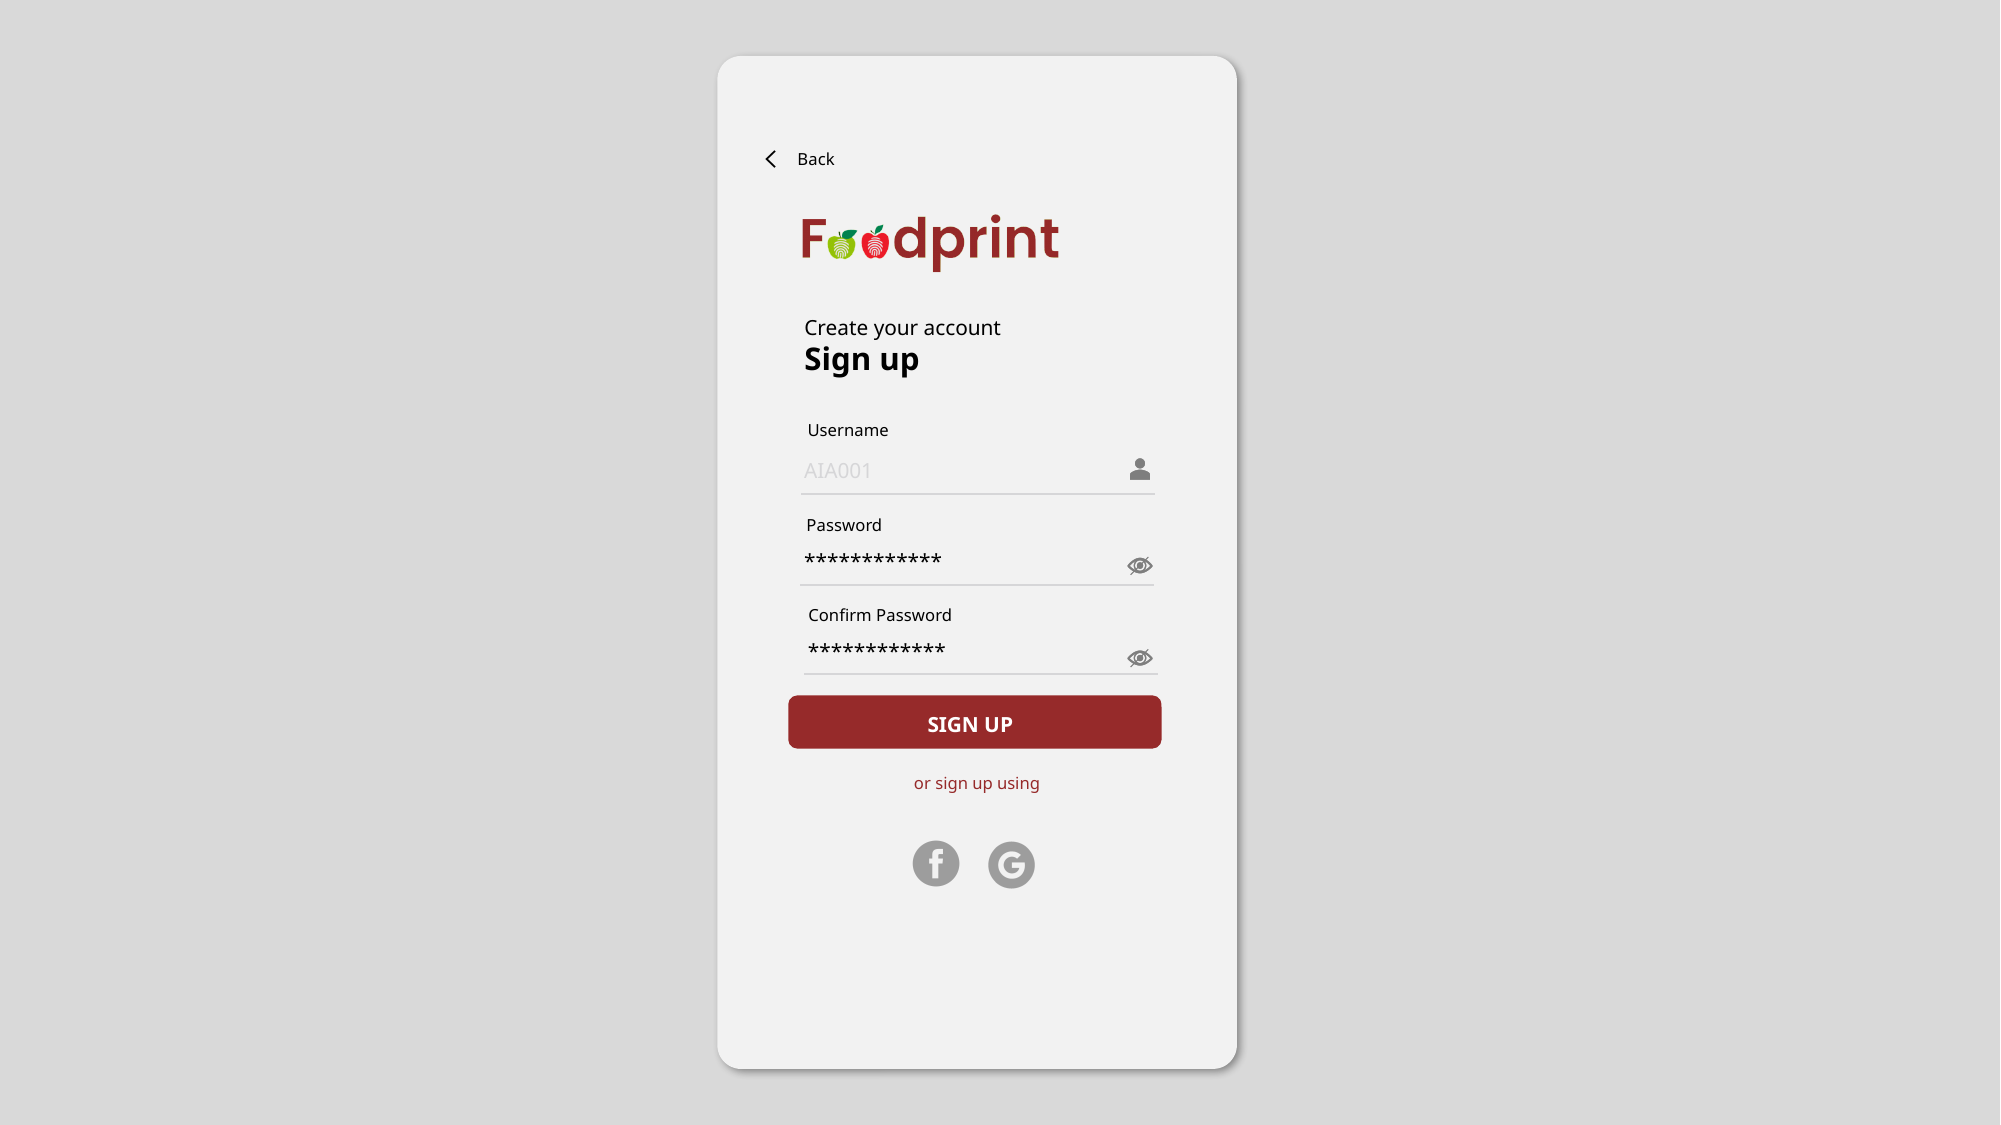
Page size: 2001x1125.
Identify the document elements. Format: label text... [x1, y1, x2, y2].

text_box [789, 597, 1158, 675]
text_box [788, 695, 1162, 892]
text_box [716, 54, 1238, 1070]
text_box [1124, 643, 1155, 673]
picture [801, 213, 1061, 275]
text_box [1124, 550, 1155, 581]
text_box Create your account Sign up [789, 306, 1069, 384]
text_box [755, 141, 855, 178]
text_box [785, 412, 1155, 585]
